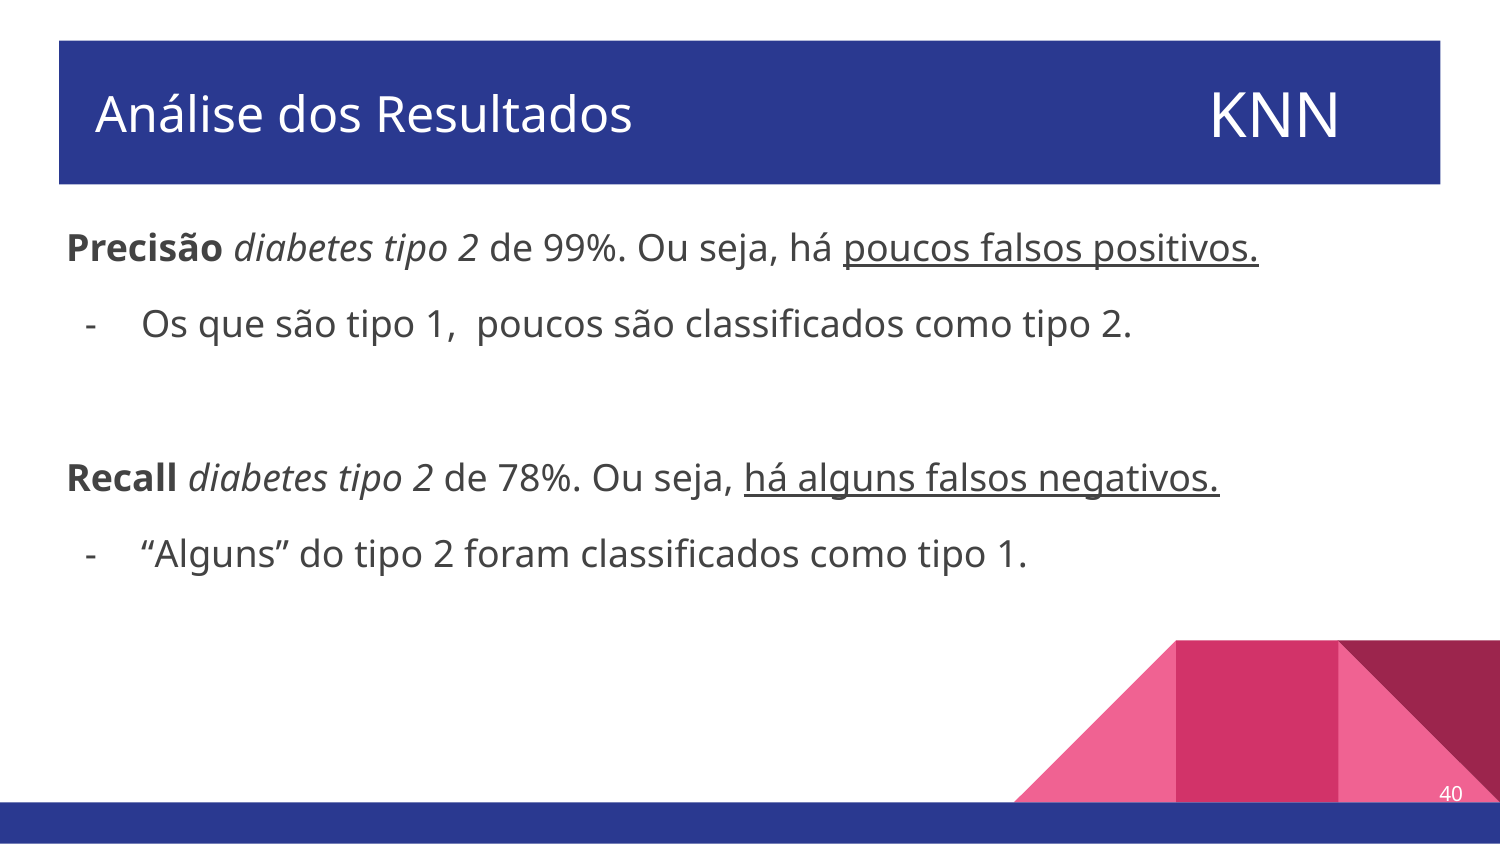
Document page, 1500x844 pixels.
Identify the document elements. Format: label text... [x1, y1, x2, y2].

slide_number ‹#› [1387, 762, 1478, 828]
list Precisão diabetes tipo 2 de 99%. Ou seja, há poucos falsos positivos. Os que são tipo 1, poucos são classificados como tipo 2. Recall diabetes tipo 2 de 78%. Ou seja, há alguns falsos negativos. “Alguns” do tipo 2 foram classificados como tipo 1. [51, 201, 1449, 750]
text_box Análise dos Resultados [80, 67, 778, 158]
title KNN [59, 40, 1441, 185]
title Análise resultados - KNN [1441, 67, 1449, 167]
title Análise resultados - KNN [51, 67, 59, 167]
